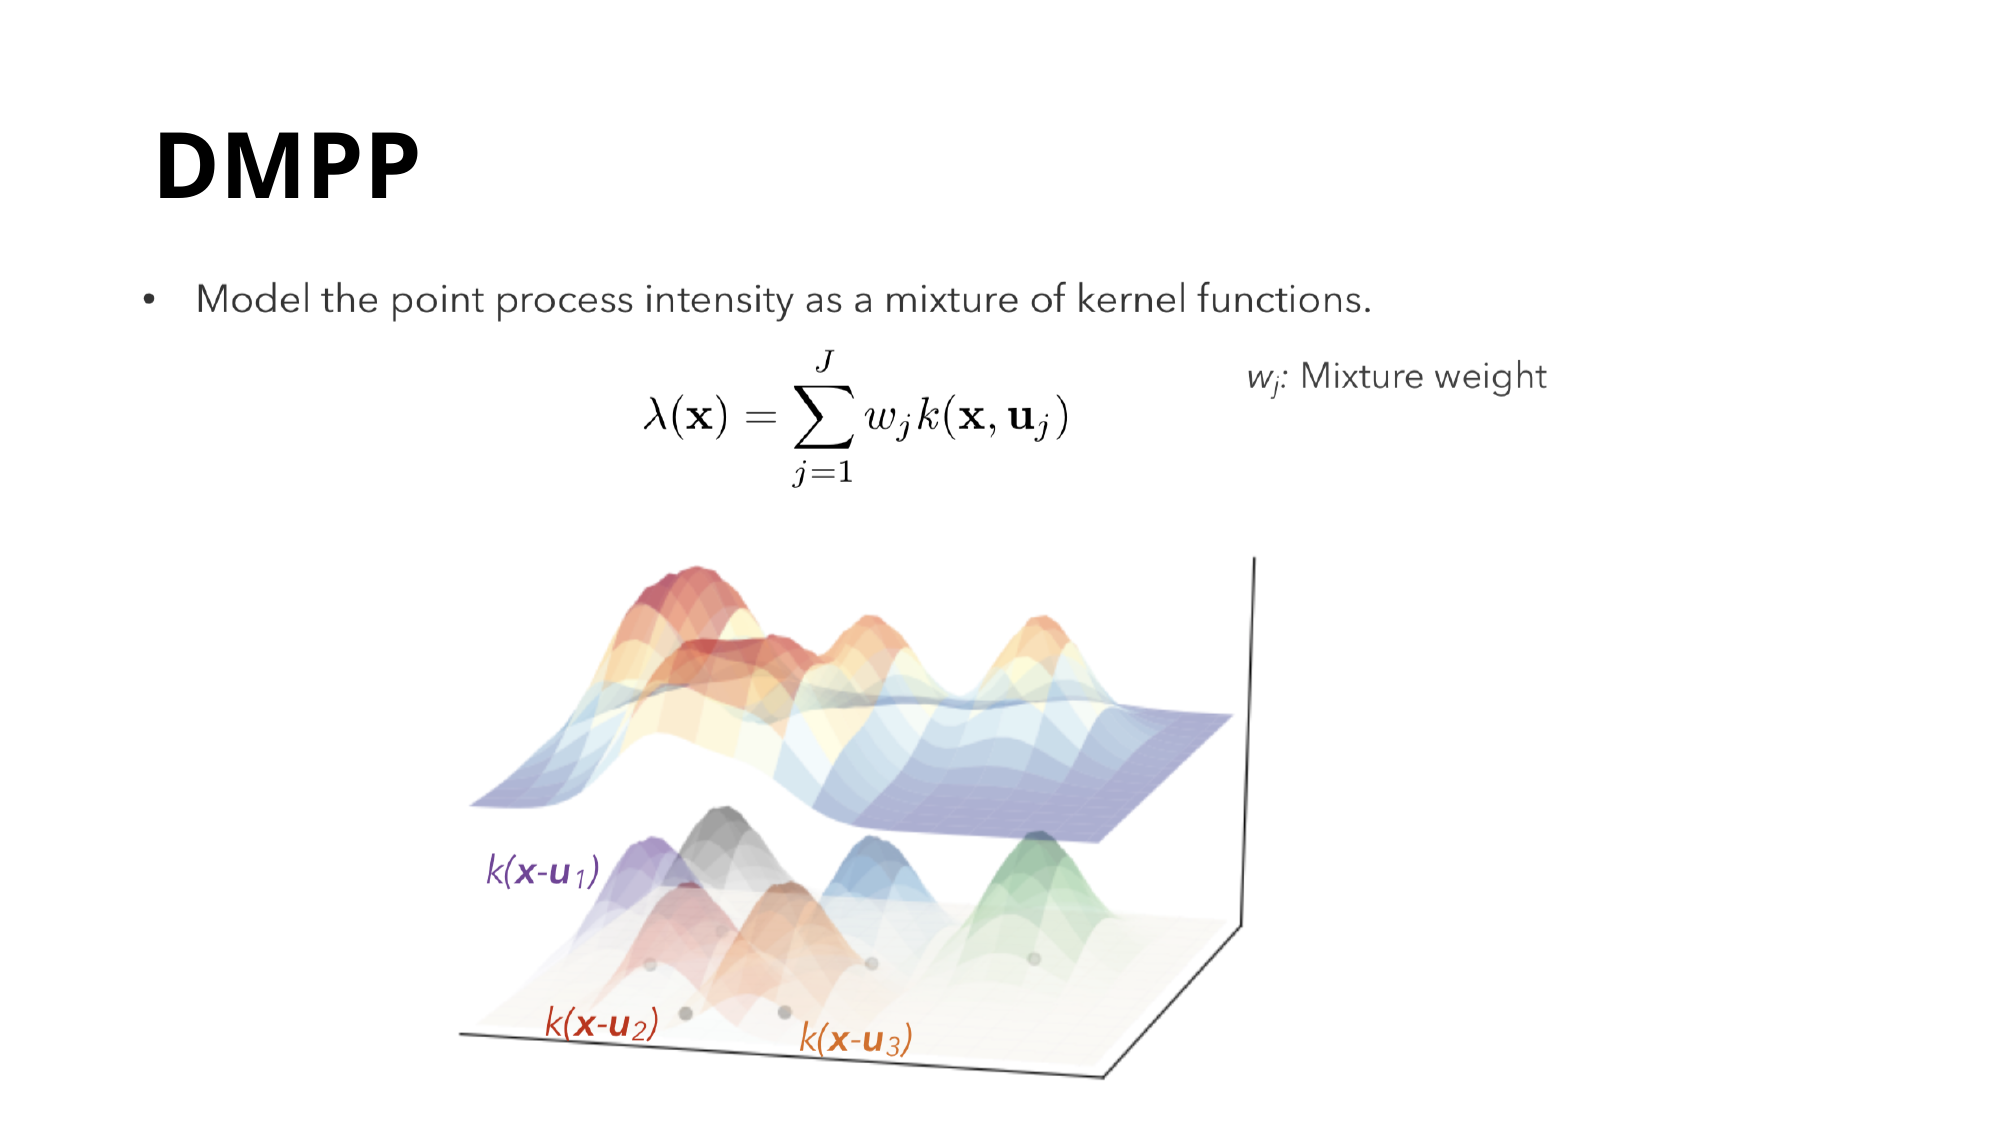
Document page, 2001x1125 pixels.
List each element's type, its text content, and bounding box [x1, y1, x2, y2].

picture [137, 277, 1575, 1089]
title DMPP [137, 59, 1863, 278]
